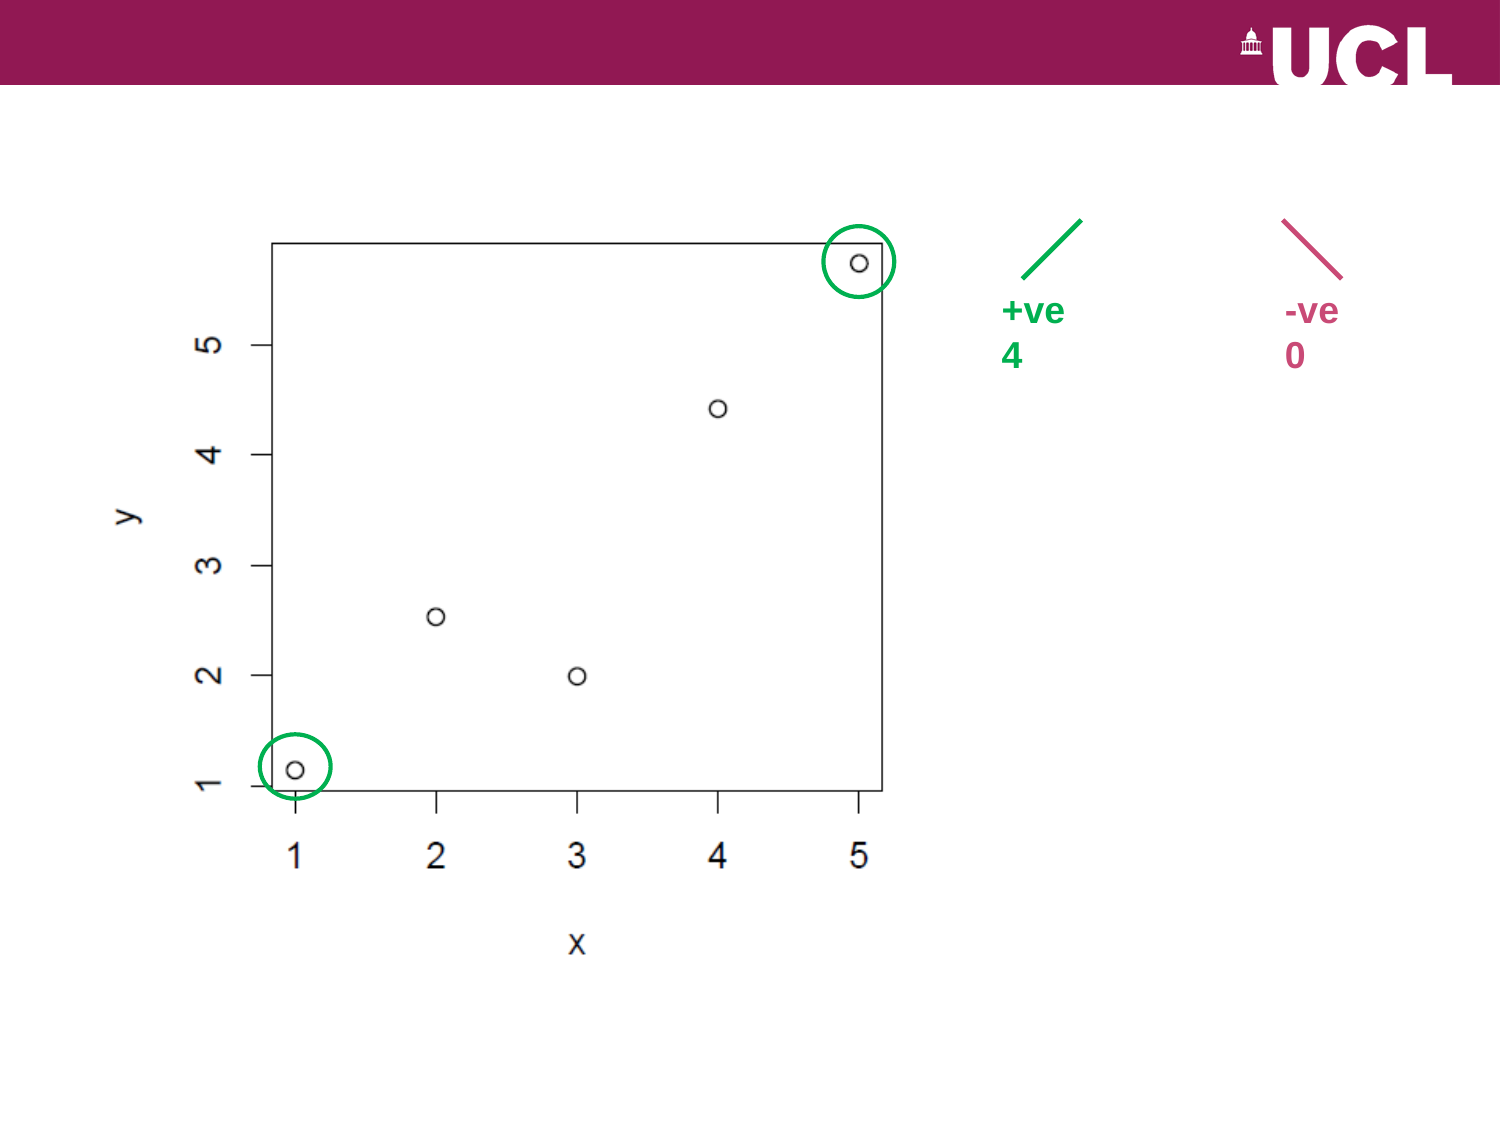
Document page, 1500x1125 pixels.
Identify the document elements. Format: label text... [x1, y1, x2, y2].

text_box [1282, 219, 1342, 280]
text_box +ve 4 [986, 278, 1081, 384]
text_box -ve 0 [1270, 278, 1354, 384]
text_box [1022, 219, 1082, 280]
picture [0, 0, 1500, 85]
picture [111, 196, 916, 986]
